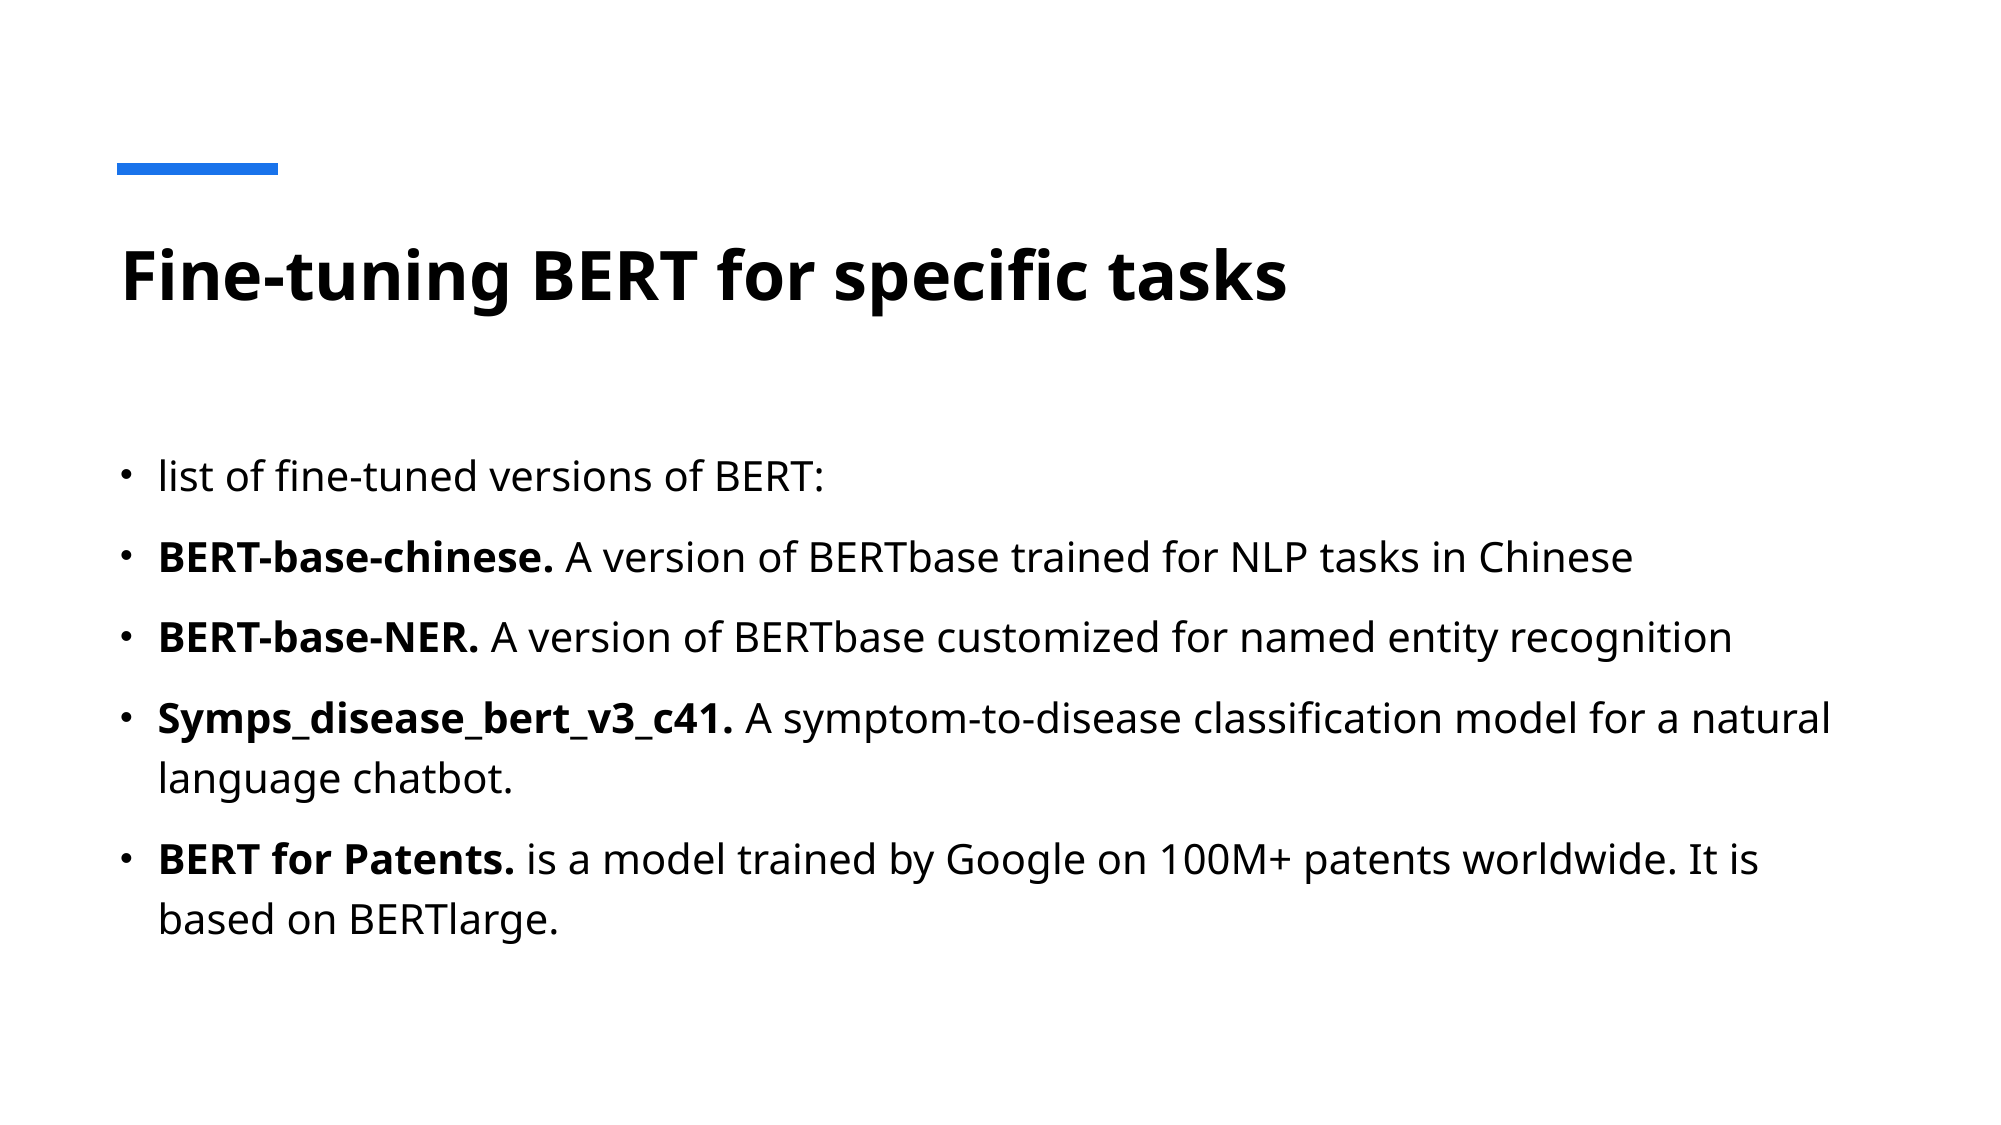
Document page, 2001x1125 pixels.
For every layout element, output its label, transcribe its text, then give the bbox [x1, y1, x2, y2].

list list of fine-tuned versions of BERT: BERT-base-chinese. A version of BERTbase trained for NLP tasks in Chinese BERT-base-NER. A version of BERTbase customized for named entity recognition Symps_disease_bert_v3_c41. A symptom-to-disease classification model for a natural language chatbot. BERT for Patents. is a model trained by Google on 100M+ patents worldwide. It is based on BERTlarge. [105, 431, 1892, 1017]
title Fine-tuning BERT for specific tasks [105, 224, 1892, 405]
